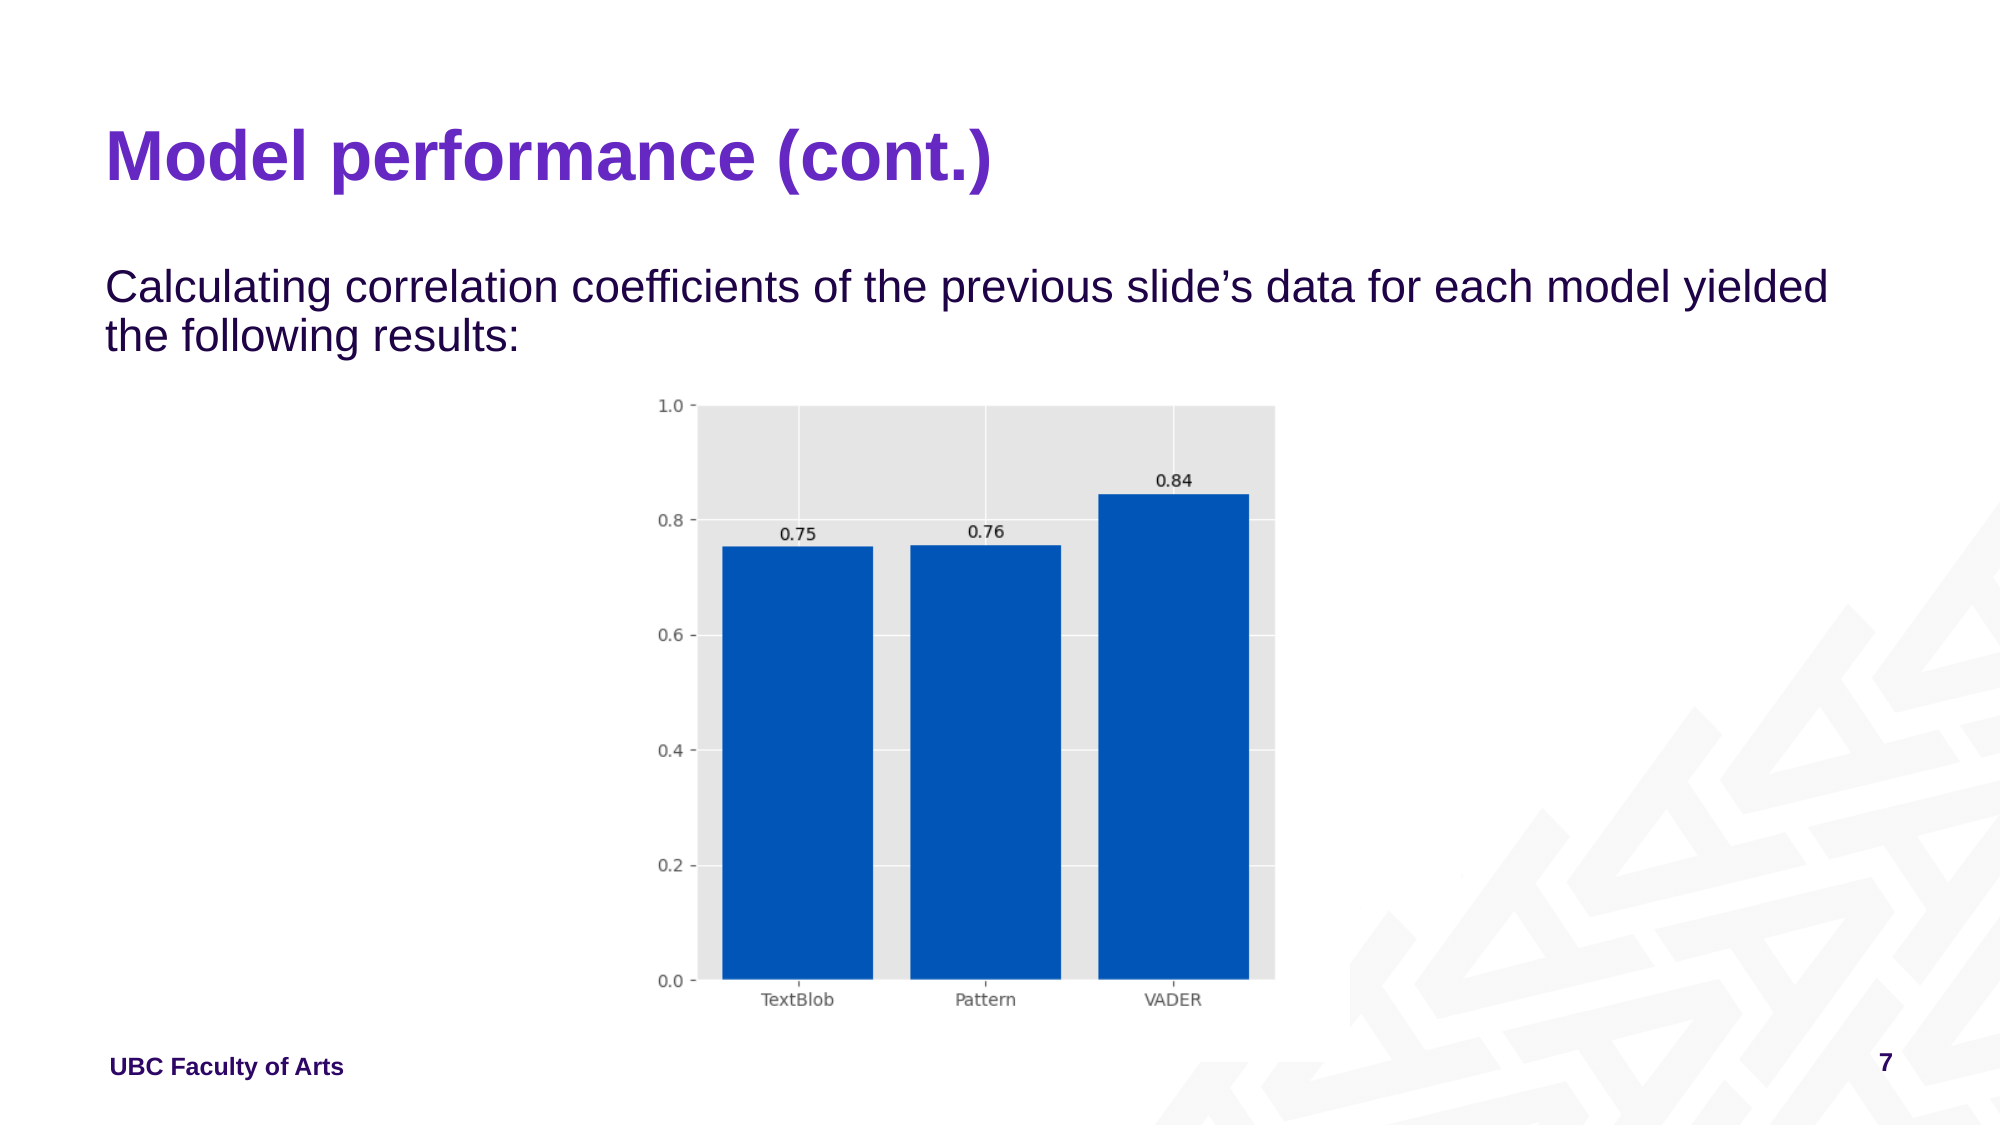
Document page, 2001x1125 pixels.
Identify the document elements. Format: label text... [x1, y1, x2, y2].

list Calculating correlation coefficients of the previous slide’s data for each model yielded the following results: [90, 255, 1863, 1014]
slide_number 7 [1457, 1042, 1908, 1081]
title Model performance (cont.) [90, 111, 1863, 225]
picture [603, 315, 1350, 1062]
list UBC Faculty of Arts [94, 1046, 1340, 1077]
